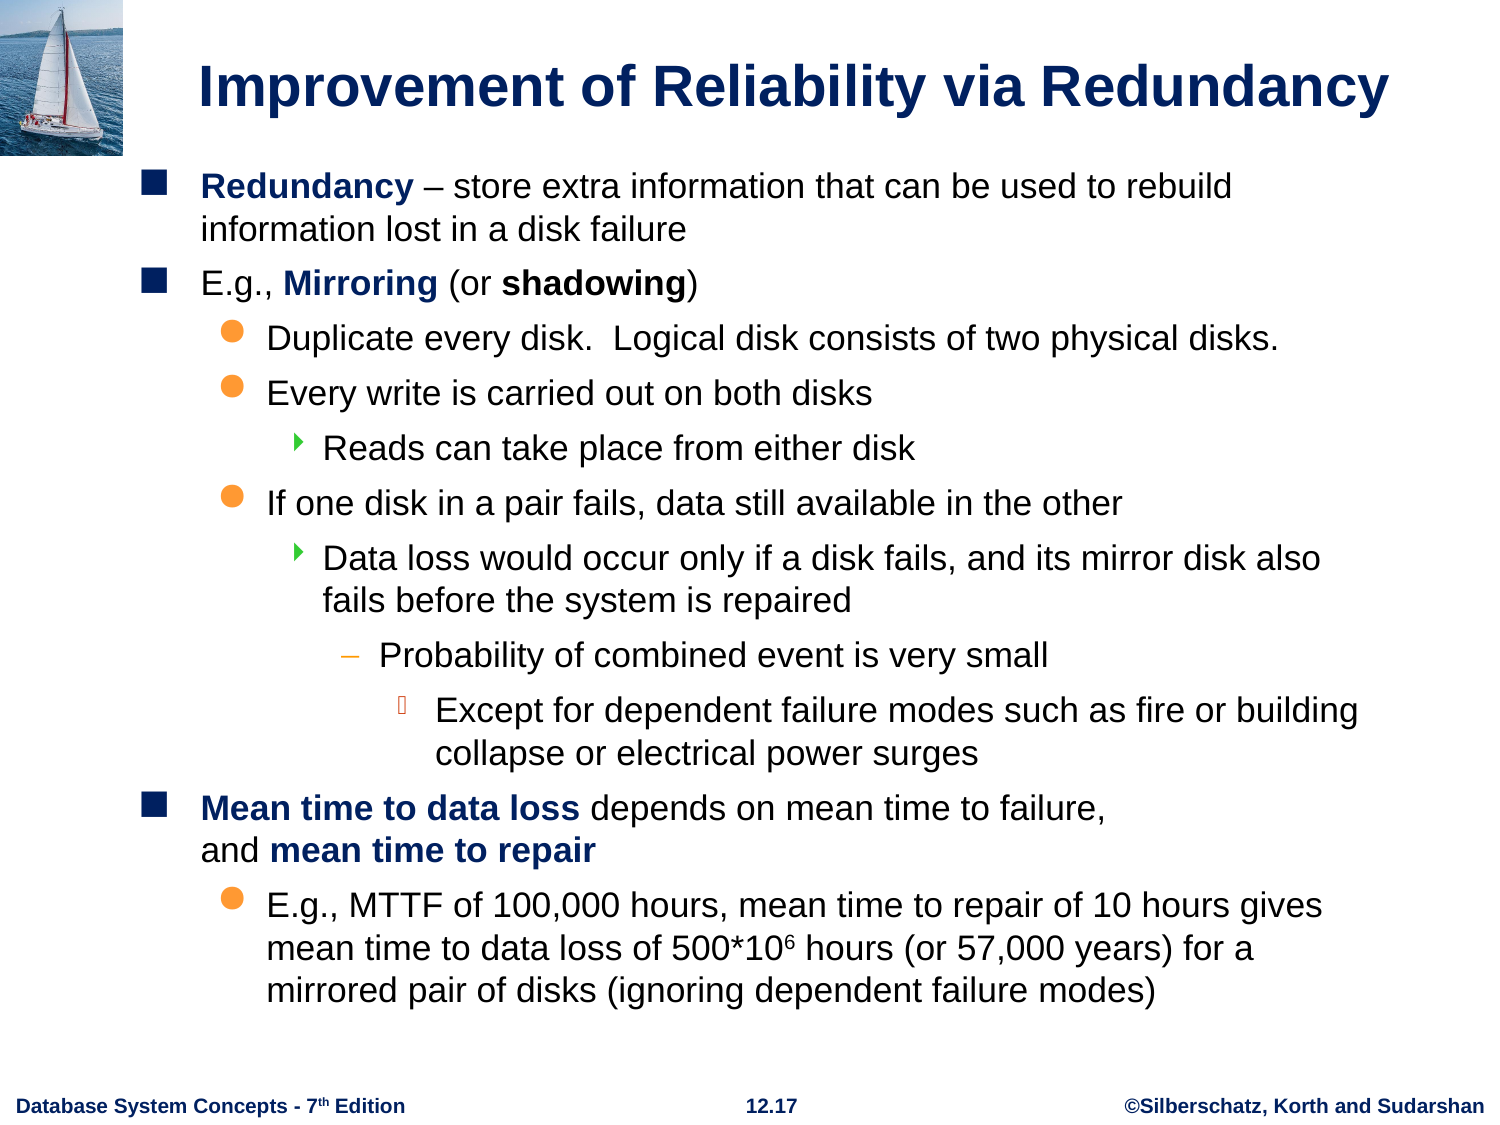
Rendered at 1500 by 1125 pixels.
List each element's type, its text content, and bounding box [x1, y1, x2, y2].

list Redundancy – store extra information that can be used to rebuild information lost in a disk failure E.g., Mirroring (or shadowing) Duplicate every disk. Logical disk consists of two physical disks. Every write is carried out on both disks Reads can take place from either disk If one disk in a pair fails, data still available in the other Data loss would occur only if a disk fails, and its mirror disk also fails before the system is repaired Probability of combined event is very small Except for dependent failure modes such as fire or building collapse or electrical power surges Mean time to data loss depends on mean time to failure, and mean time to repair E.g., MTTF of 100,000 hours, mean time to repair of 10 hours gives mean time to data loss of 500*106 hours (or 57,000 years) for a mirrored pair of disks (ignoring dependent failure modes) [129, 155, 1389, 1035]
title Improvement of Reliability via Redundancy [90, 49, 1500, 126]
picture [0, 0, 123, 156]
